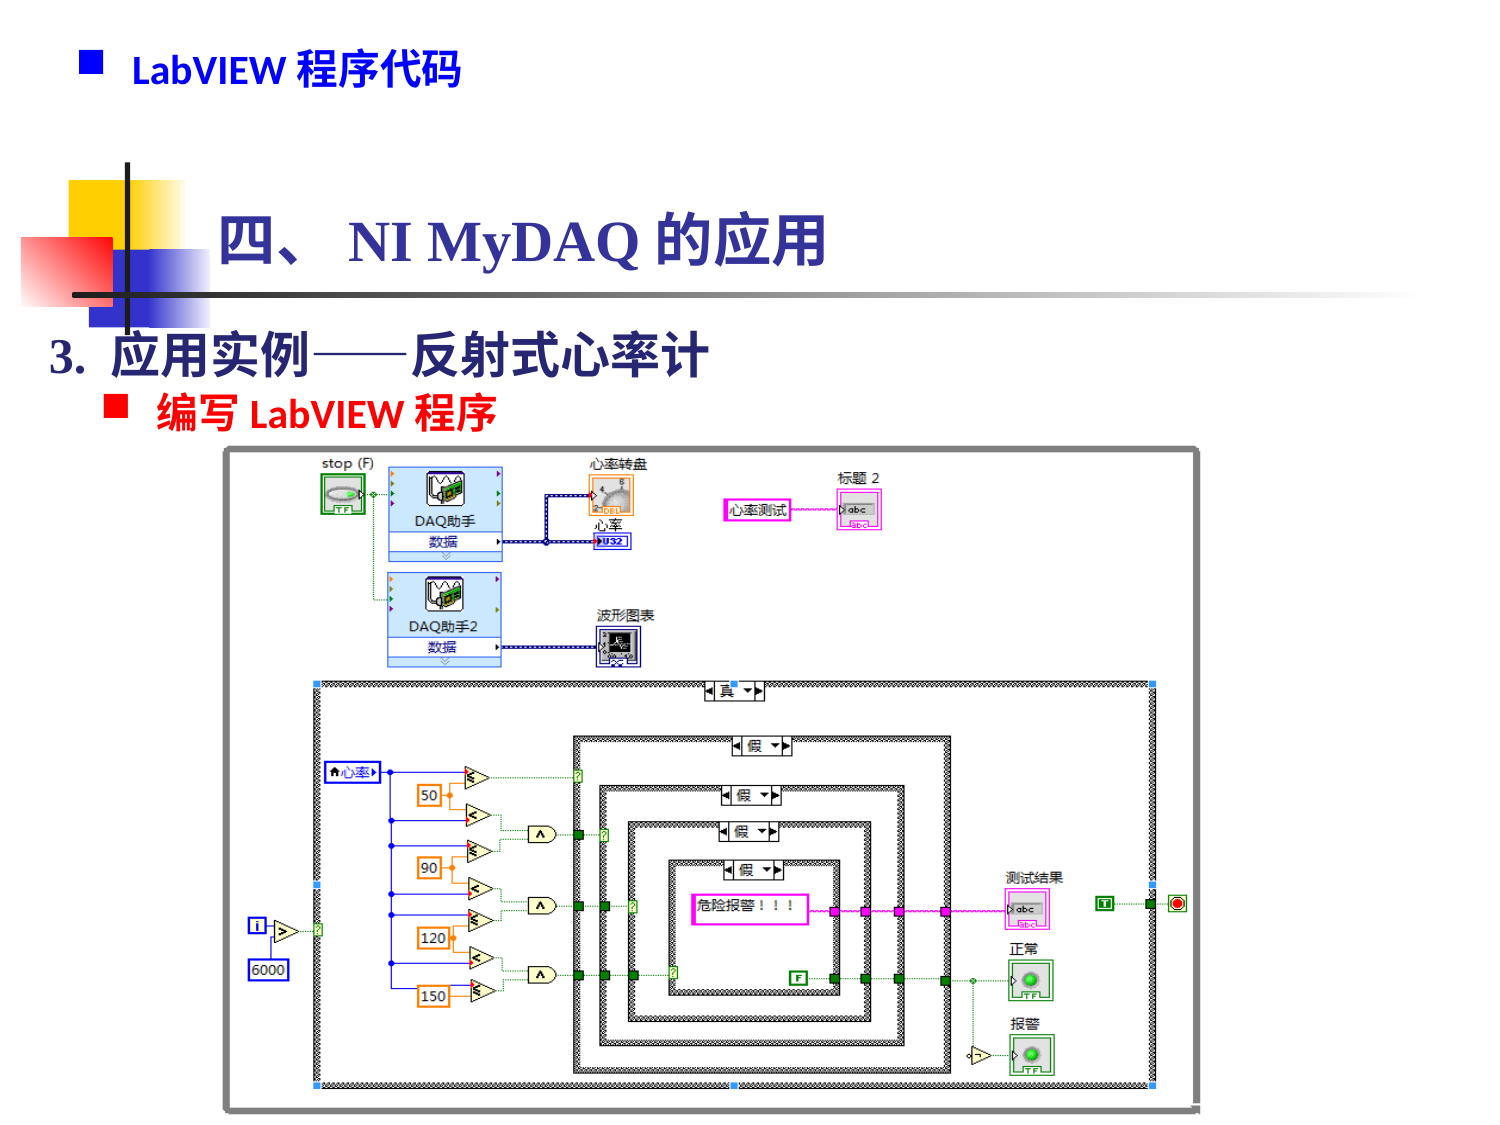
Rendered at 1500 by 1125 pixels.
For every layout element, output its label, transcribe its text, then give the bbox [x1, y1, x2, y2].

text_box 3. 应用实例——反射式心率计 [33, 315, 982, 391]
text_box LabVIEW程序代码 [60, 35, 479, 100]
text_box 四、NI MyDAQ的应用 [203, 176, 1312, 274]
picture [218, 437, 1211, 1123]
text_box 编写LabVIEW程序 [85, 379, 1252, 445]
